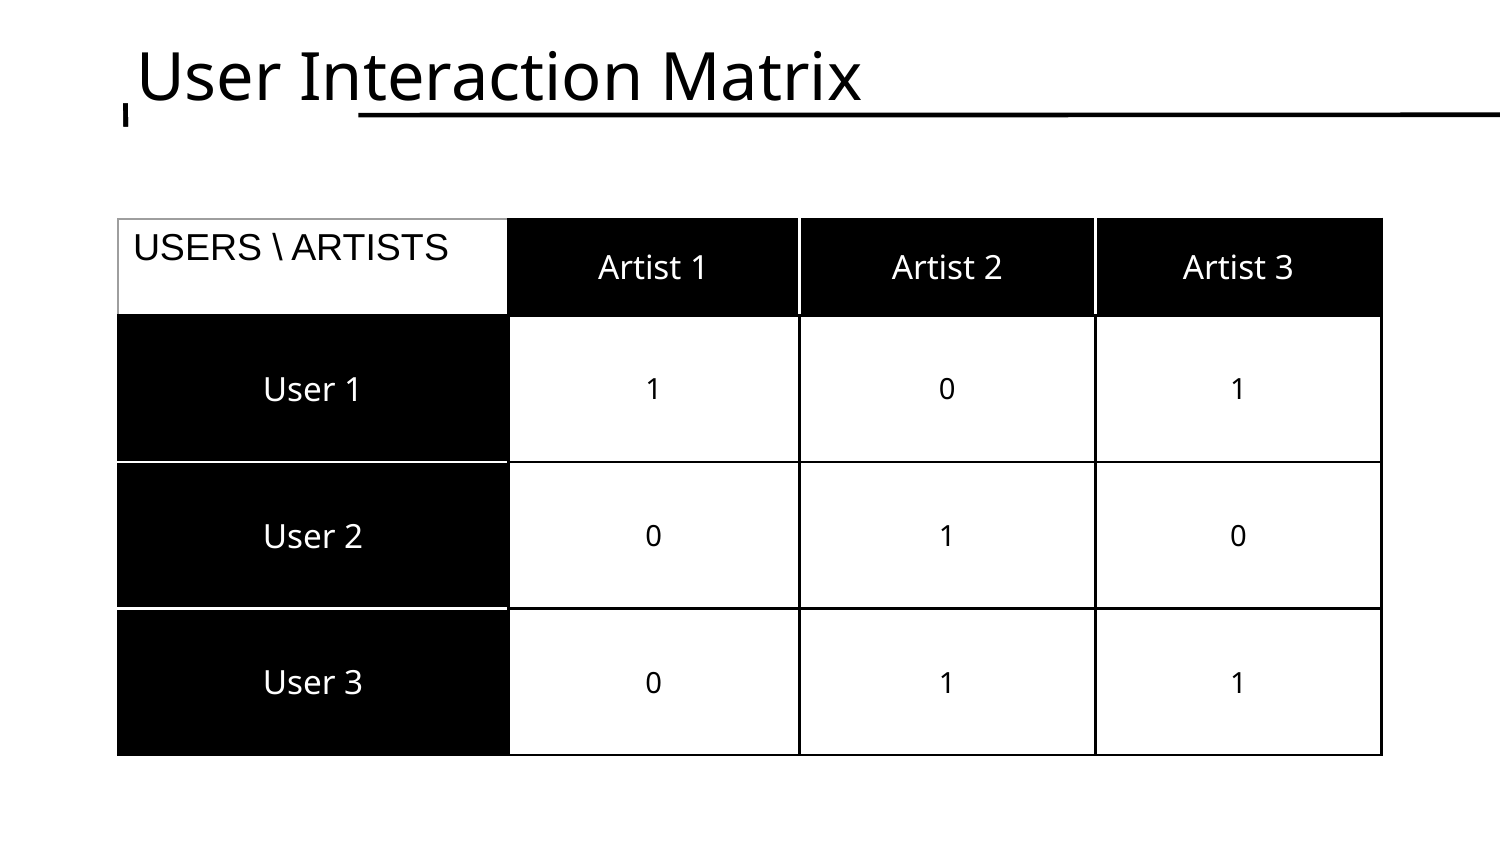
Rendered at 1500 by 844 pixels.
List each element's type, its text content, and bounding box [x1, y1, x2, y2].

table_header USERS \ ARTISTS [119, 220, 507, 314]
table_cell 1 [510, 317, 798, 461]
table_cell 1 [1097, 317, 1380, 461]
table_cell 0 [1097, 463, 1380, 607]
table_header Artist 2 [801, 220, 1094, 314]
table_cell User 3 [119, 610, 507, 754]
table_cell 1 [801, 610, 1094, 754]
table_cell User 1 [119, 317, 507, 461]
table_cell 0 [801, 317, 1094, 461]
table_cell User 2 [119, 463, 507, 607]
table_header Artist 1 [510, 220, 798, 314]
table_cell 0 [510, 463, 798, 607]
title User Interaction Matrix [121, 18, 1350, 113]
table_cell 1 [1097, 610, 1380, 754]
table_cell 0 [510, 610, 798, 754]
table_header Artist 3 [1097, 220, 1380, 314]
table_cell 1 [801, 463, 1094, 607]
